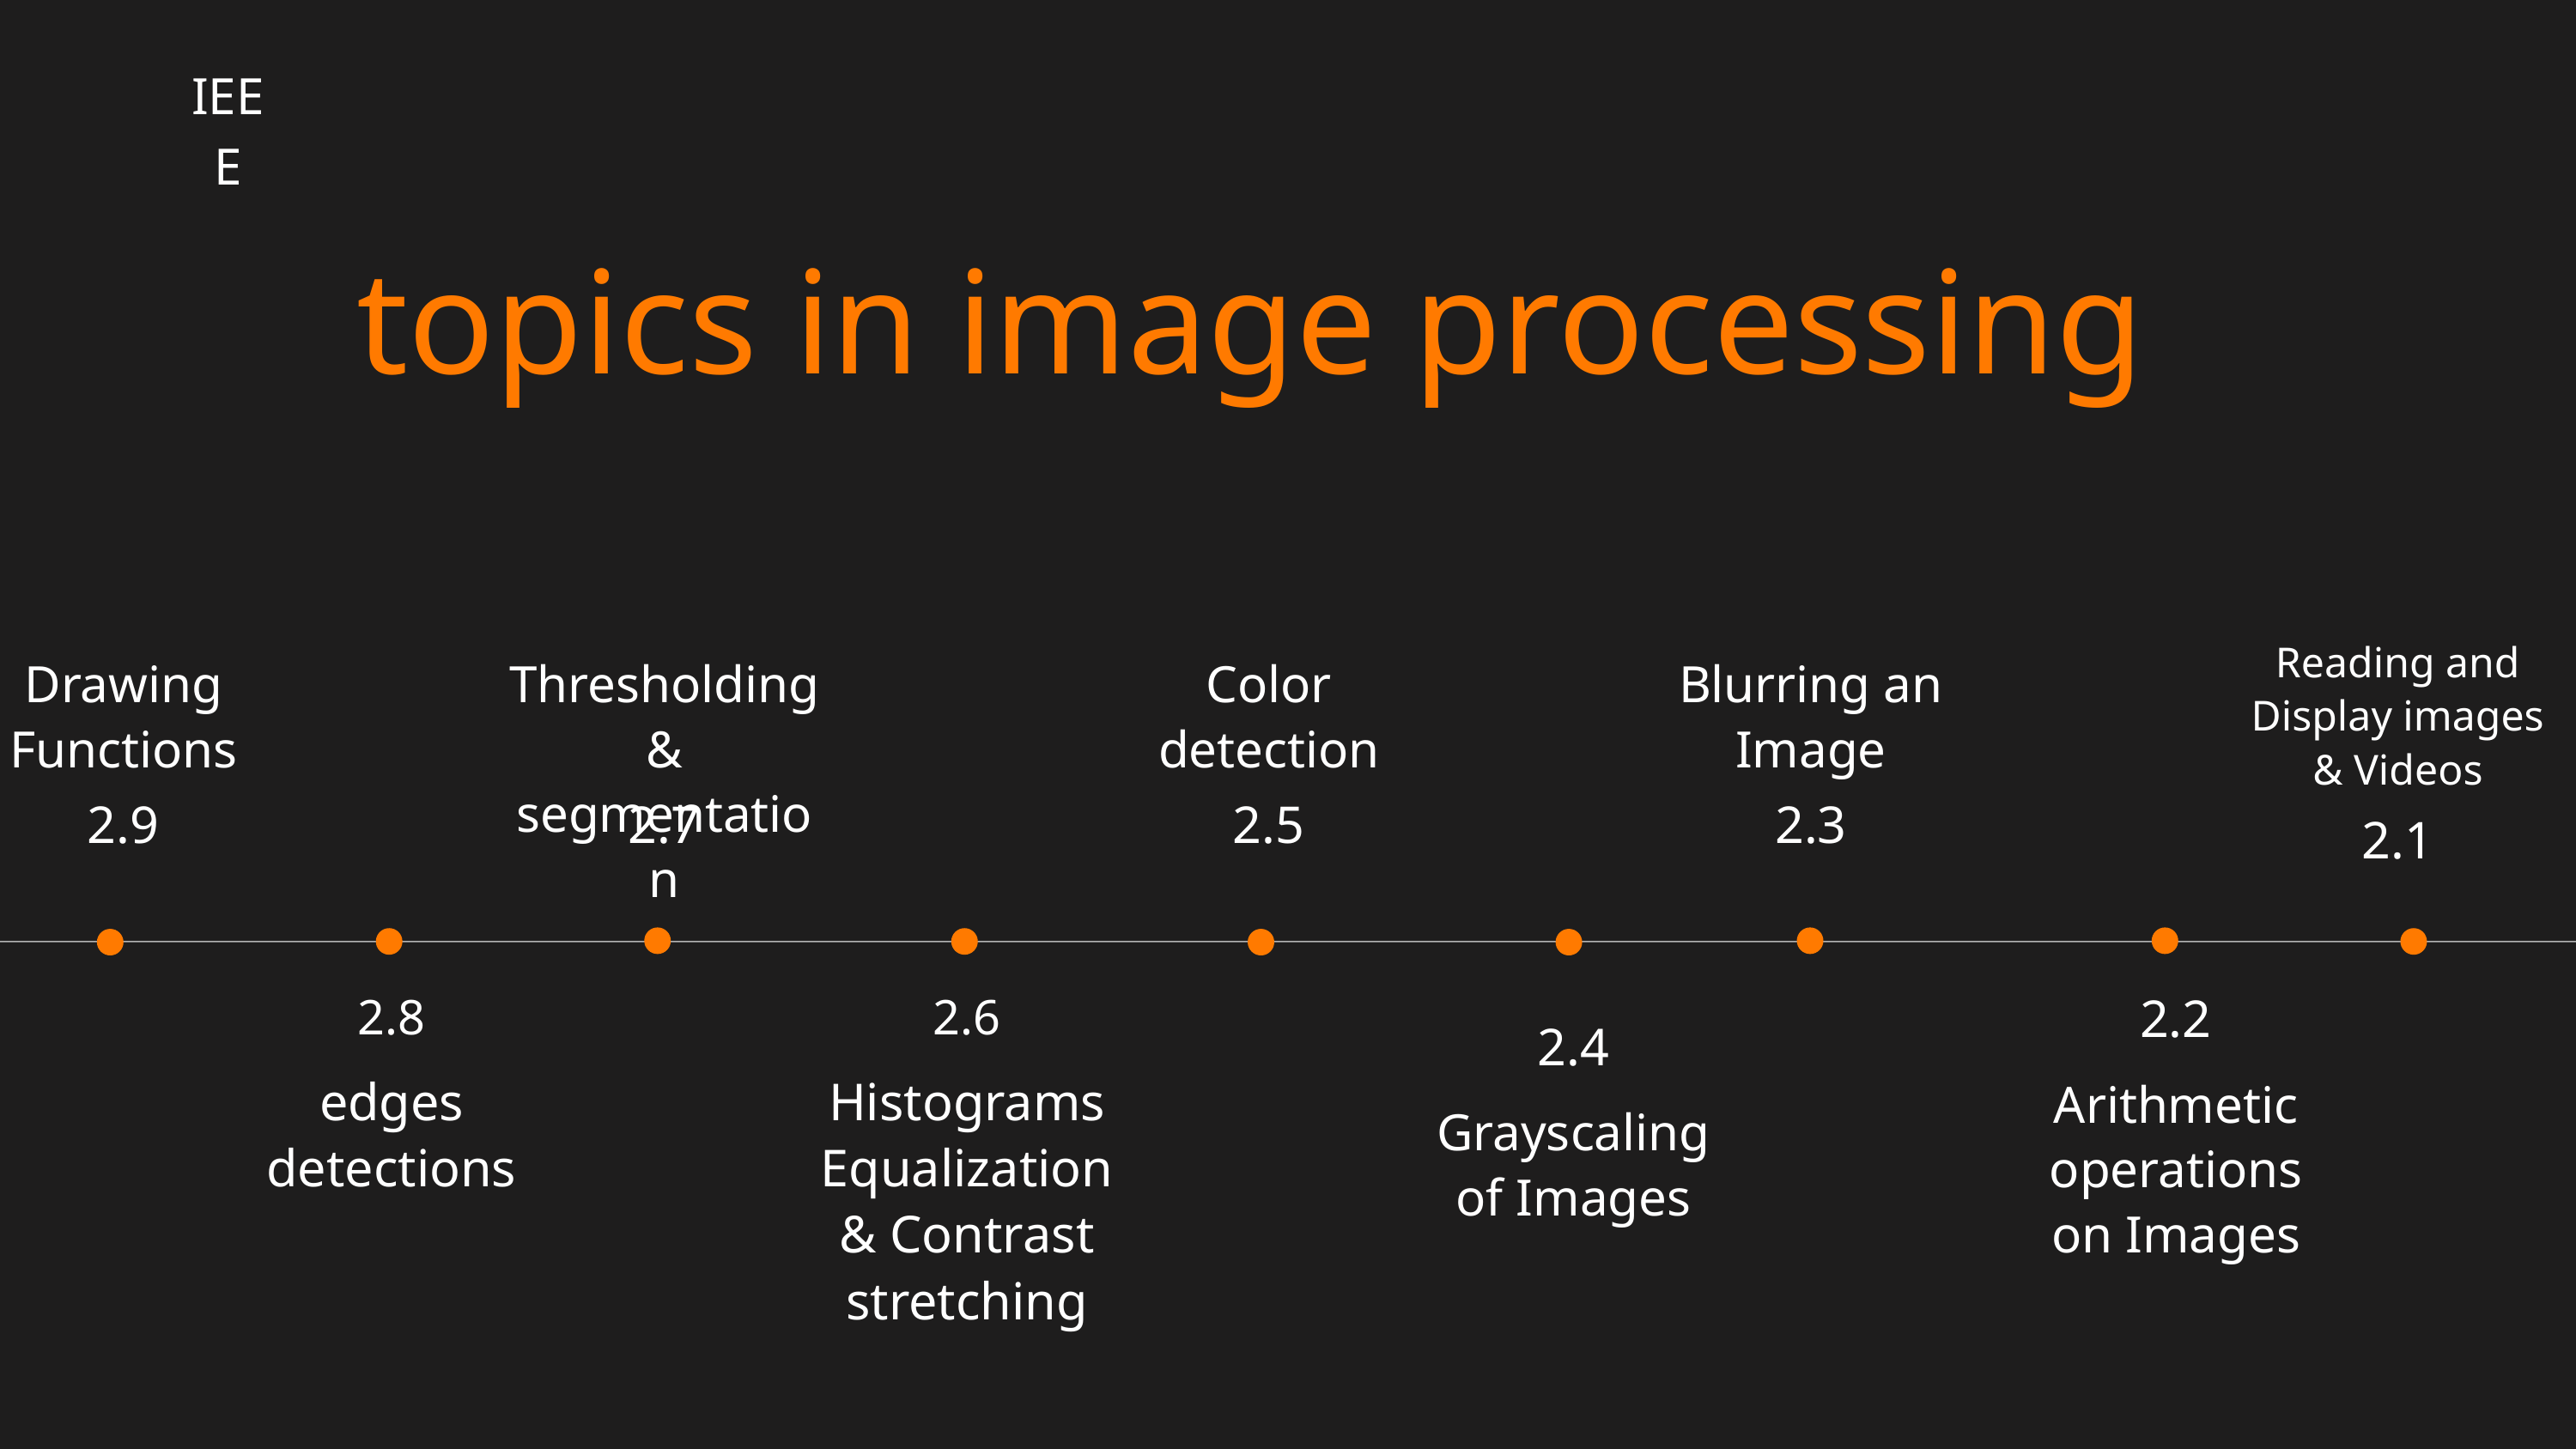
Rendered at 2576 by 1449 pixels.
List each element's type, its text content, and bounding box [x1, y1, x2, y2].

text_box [806, 994, 1128, 1331]
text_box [231, 994, 552, 1200]
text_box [0, 587, 286, 862]
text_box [2151, 927, 2179, 955]
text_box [96, 928, 125, 956]
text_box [1107, 587, 1431, 862]
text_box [2400, 927, 2427, 955]
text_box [1647, 620, 1975, 862]
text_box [644, 927, 671, 955]
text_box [2236, 620, 2560, 877]
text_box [1555, 928, 1583, 956]
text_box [375, 927, 403, 955]
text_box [1247, 928, 1275, 956]
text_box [1796, 927, 1824, 955]
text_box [1413, 1022, 1735, 1232]
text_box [2014, 994, 2338, 1266]
text_box topics in image processing [356, 231, 2427, 403]
text_box IEEE [182, 54, 274, 196]
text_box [502, 587, 827, 862]
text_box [951, 927, 979, 955]
